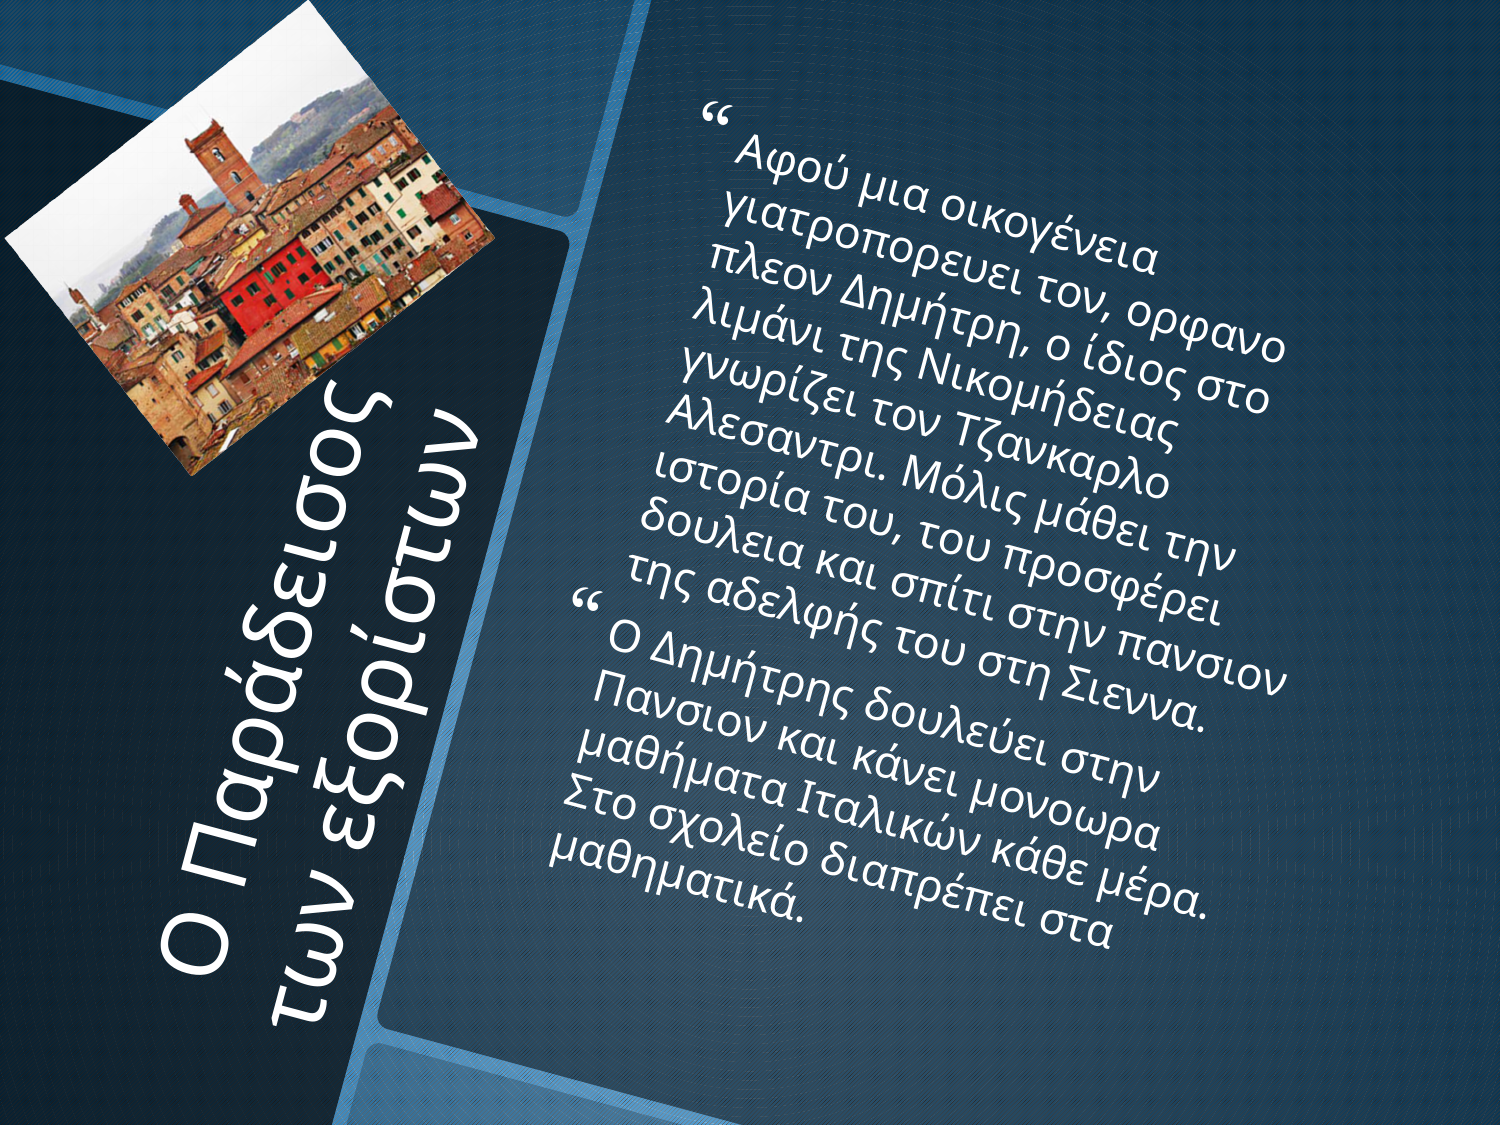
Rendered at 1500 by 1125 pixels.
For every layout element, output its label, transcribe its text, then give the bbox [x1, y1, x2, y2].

title Ο Παράδεισος των εξορίστων [33, 393, 514, 1125]
picture [5, 0, 494, 476]
list Αφού μια οικογένεια γιατροπορευει τον, ορφανο πλεον Δημήτρη, ο ίδιος στο λιμάνι της Νικομήδειας γνωρίζει τον Τζανκαρλο Αλεσαντρι. Μόλις μάθει την ιστορία του, του προσφέρει δουλεια και σπίτι στην πανσιον της αδελφής του στη Σιεννα. Ο Δημήτρης δουλεύει στην Πανσιον και κάνει μονοωρα μαθήματα Ιταλικών κάθε μέρα. Στο σχολείο διαπρέπει στα μαθηματικά. [475, 72, 1430, 1076]
